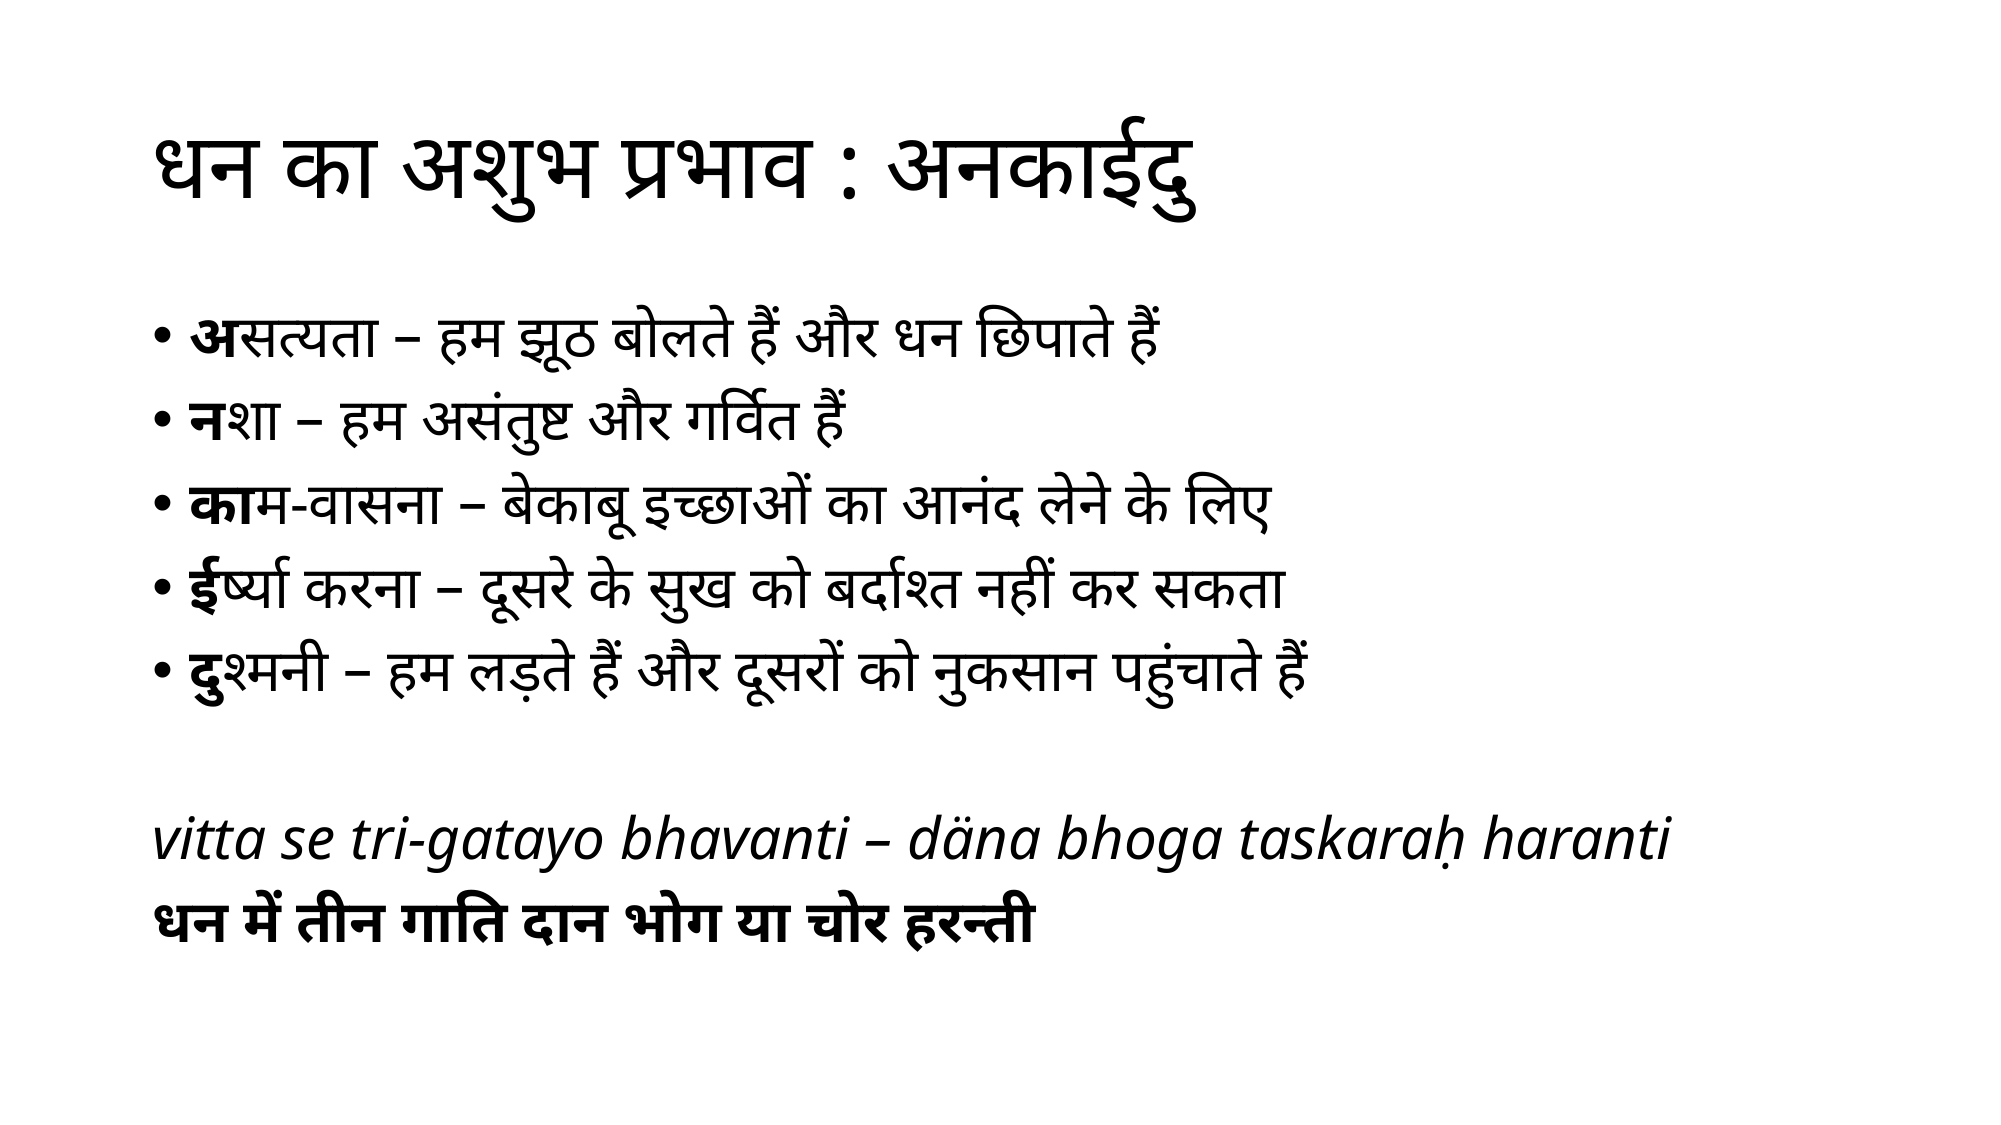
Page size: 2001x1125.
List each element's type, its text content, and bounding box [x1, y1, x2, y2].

list असत्यता – हम झूठ बोलते हैं और धन छिपाते हैं नशा – हम असंतुष्ट और गर्वित हैं काम-वासना – बेकाबू इच्छाओं का आनंद लेने के लिए ईर्ष्या करना – दूसरे के सुख को बर्दाश्त नहीं कर सकता दुश्मनी – हम लड़ते हैं और दूसरों को नुकसान पहुंचाते हैं vitta se tri-gatayo bhavanti – däna bhoga taskaraḥ haranti धन में तीन गाति दान भोग या चोर हरन्ती [137, 299, 1863, 1014]
title धन का अशुभ प्रभाव : अनकाईदु [137, 59, 1863, 278]
